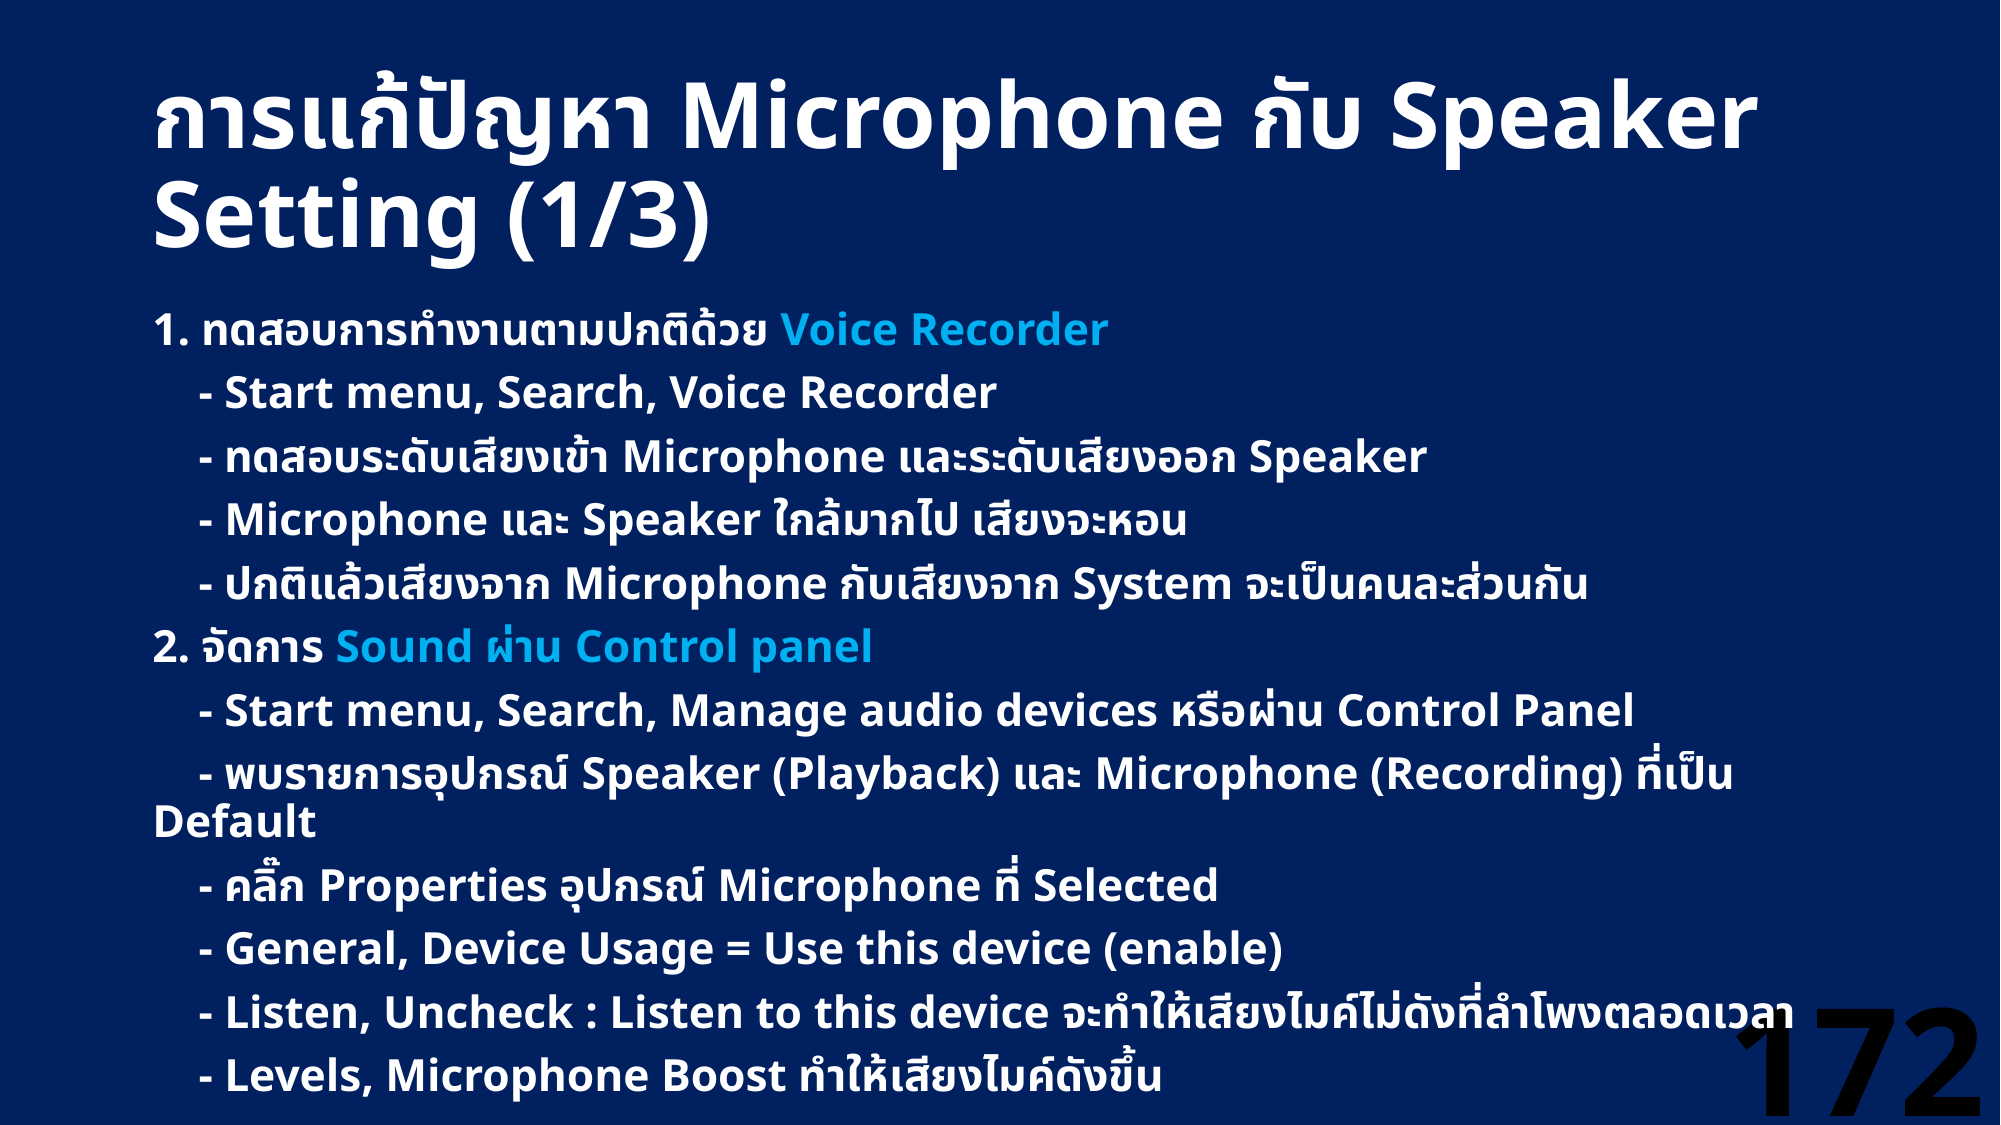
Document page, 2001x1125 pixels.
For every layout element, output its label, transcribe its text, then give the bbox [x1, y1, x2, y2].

slide_number 172 [1550, 1013, 2000, 1125]
list 1. ทดสอบการทำงานตามปกติด้วย Voice Recorder - Start menu, Search, Voice Recorder - ทดสอบระดับเสียงเข้า Microphone และระดับเสียงออก Speaker - Microphone และ Speaker ใกล้มากไป เสียงจะหอน - ปกติแล้วเสียงจาก Microphone กับเสียงจาก System จะเป็นคนละส่วนกัน 2. จัดการ Sound ผ่าน Control panel - Start menu, Search, Manage audio devices หรือผ่าน Control Panel - พบรายการอุปกรณ์ Speaker (Playback) และ Microphone (Recording) ที่เป็น Default - คลิ๊ก Properties อุปกรณ์ Microphone ที่ Selected - General, Device Usage = Use this device (enable) - Listen, Uncheck : Listen to this device จะทำให้เสียงไมค์ไม่ดังที่ลำโพงตลอดเวลา - Levels, Microphone Boost ทำให้เสียงไมค์ดังขึ้น [137, 299, 1863, 1125]
title การแก้ปัญหา Microphone กับ Speaker Setting (1/3) [137, 59, 1863, 278]
